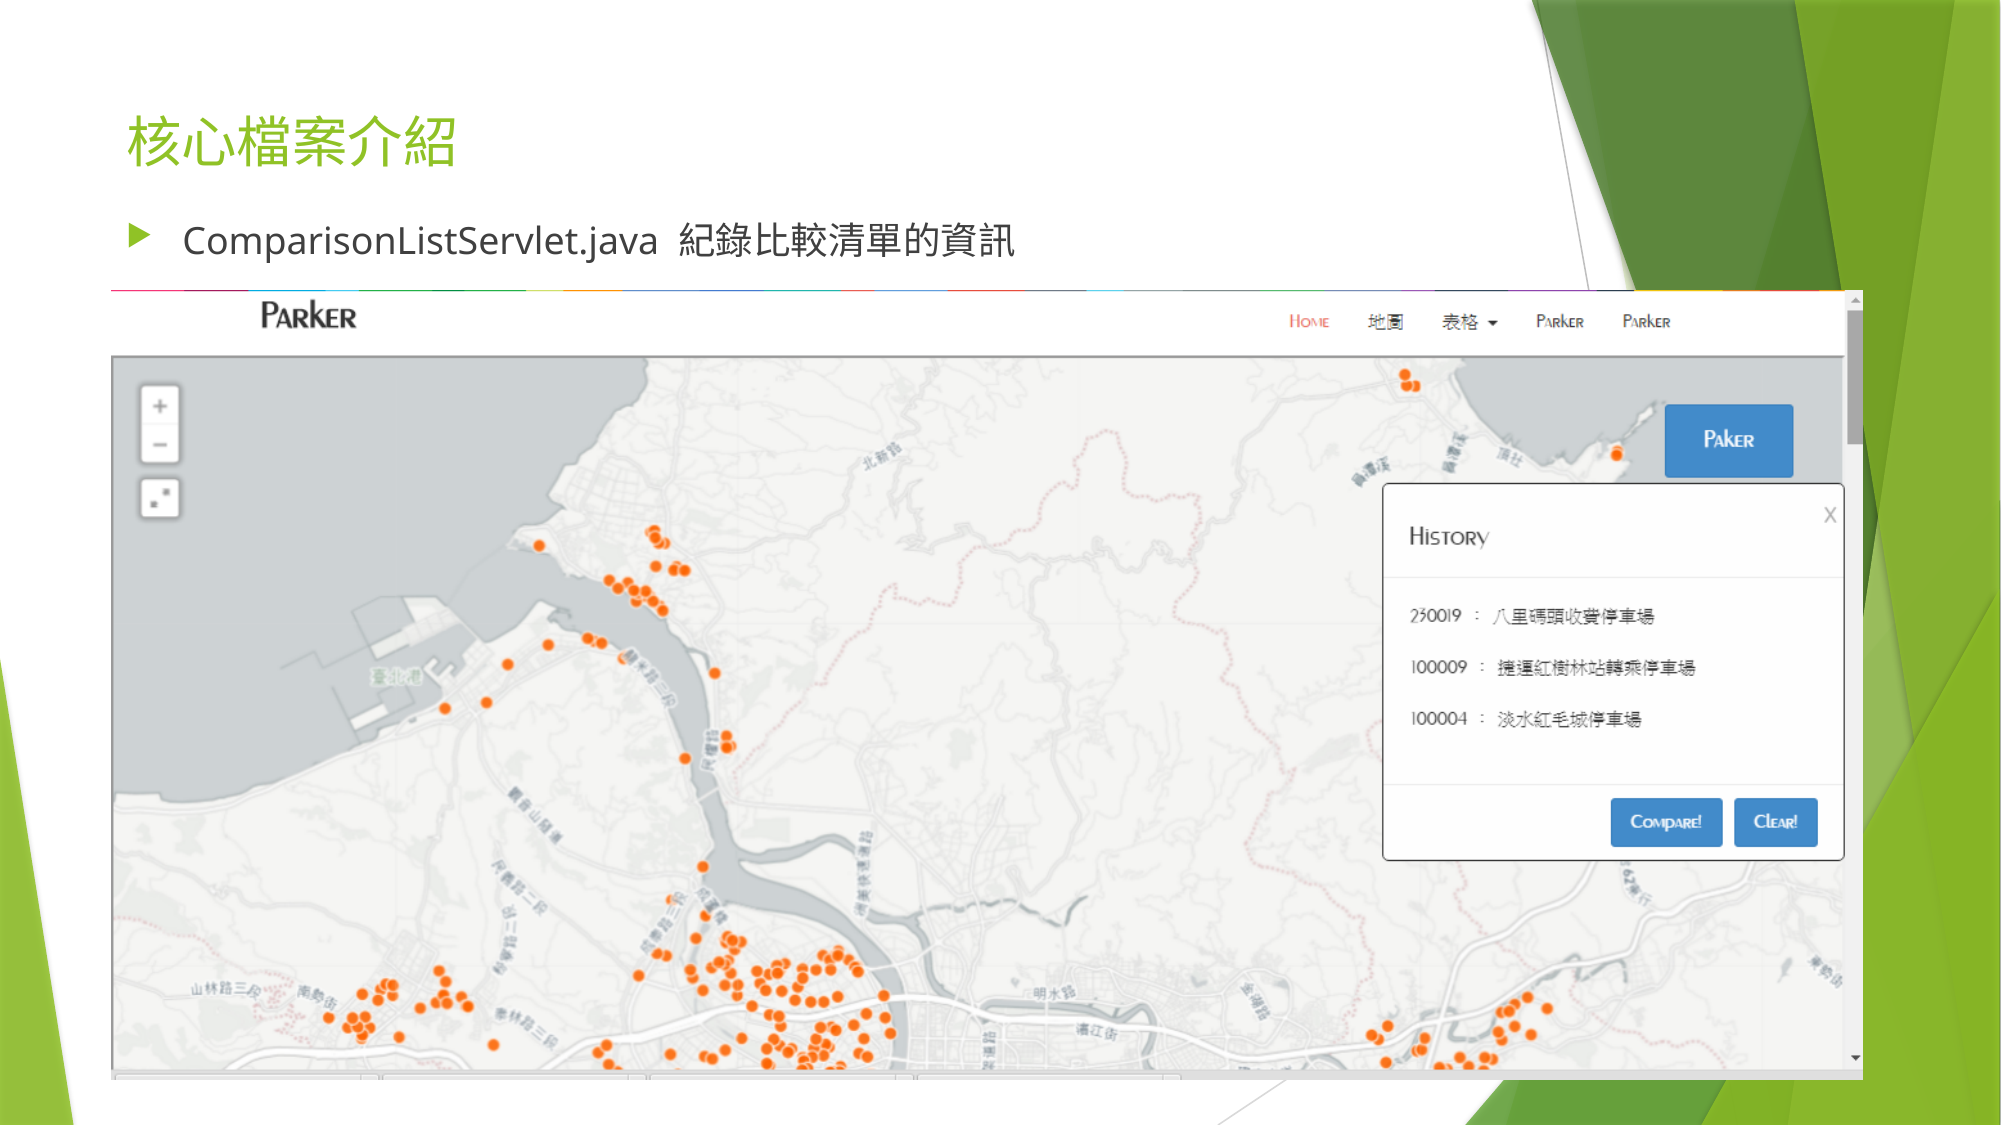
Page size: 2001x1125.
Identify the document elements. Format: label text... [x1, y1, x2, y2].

list ComparisonListServlet.java 紀錄比較清單的資訊 [111, 209, 1522, 288]
picture [110, 289, 1863, 1080]
title 核心檔案介紹 [111, 99, 1522, 182]
